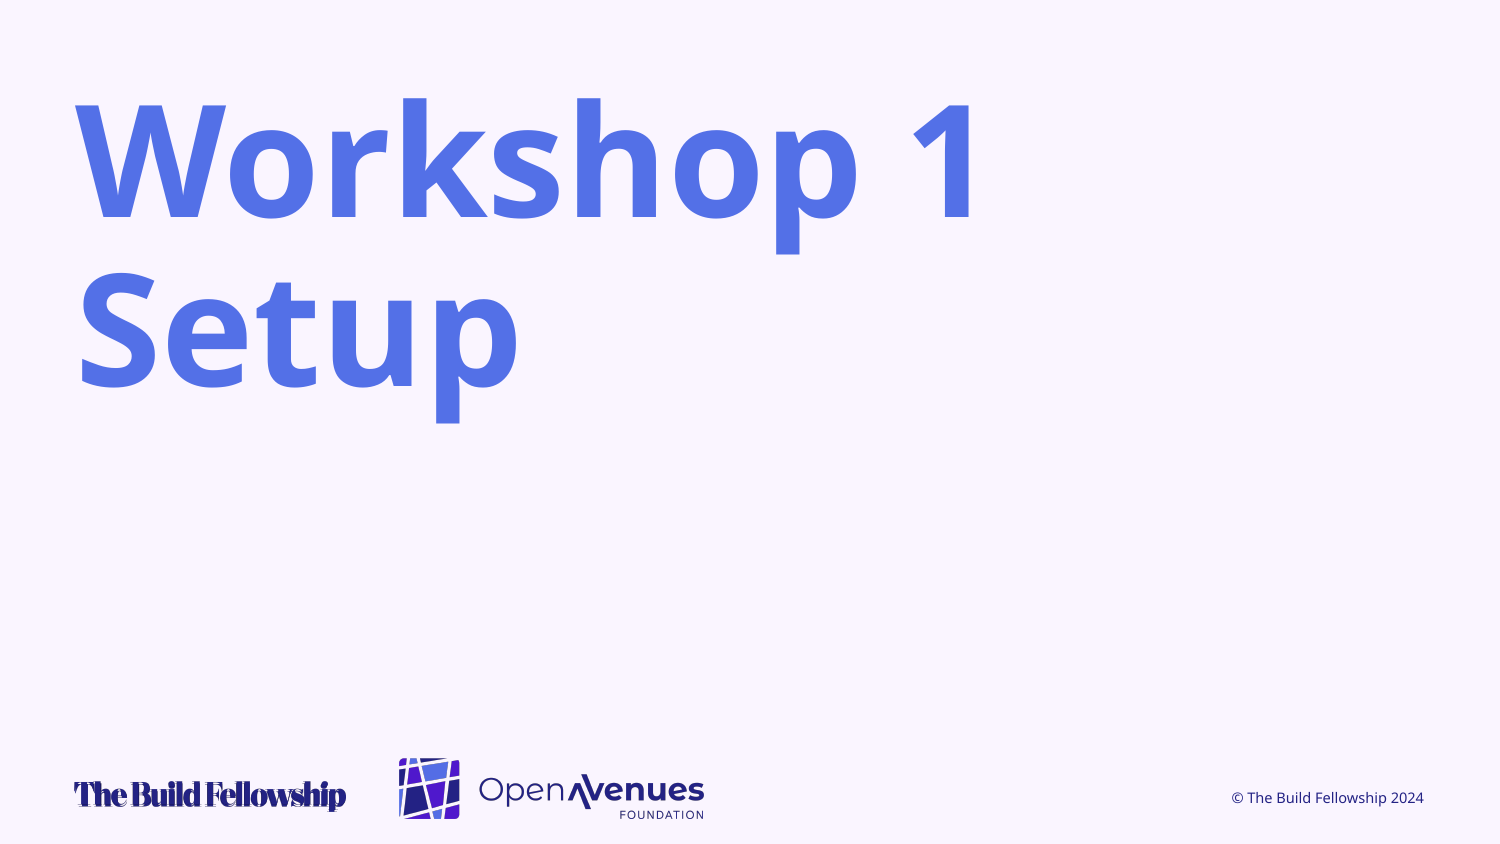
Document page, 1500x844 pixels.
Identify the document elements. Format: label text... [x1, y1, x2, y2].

picture [74, 781, 346, 812]
picture [399, 758, 704, 820]
text_box Workshop 1 Setup [75, 82, 1095, 395]
